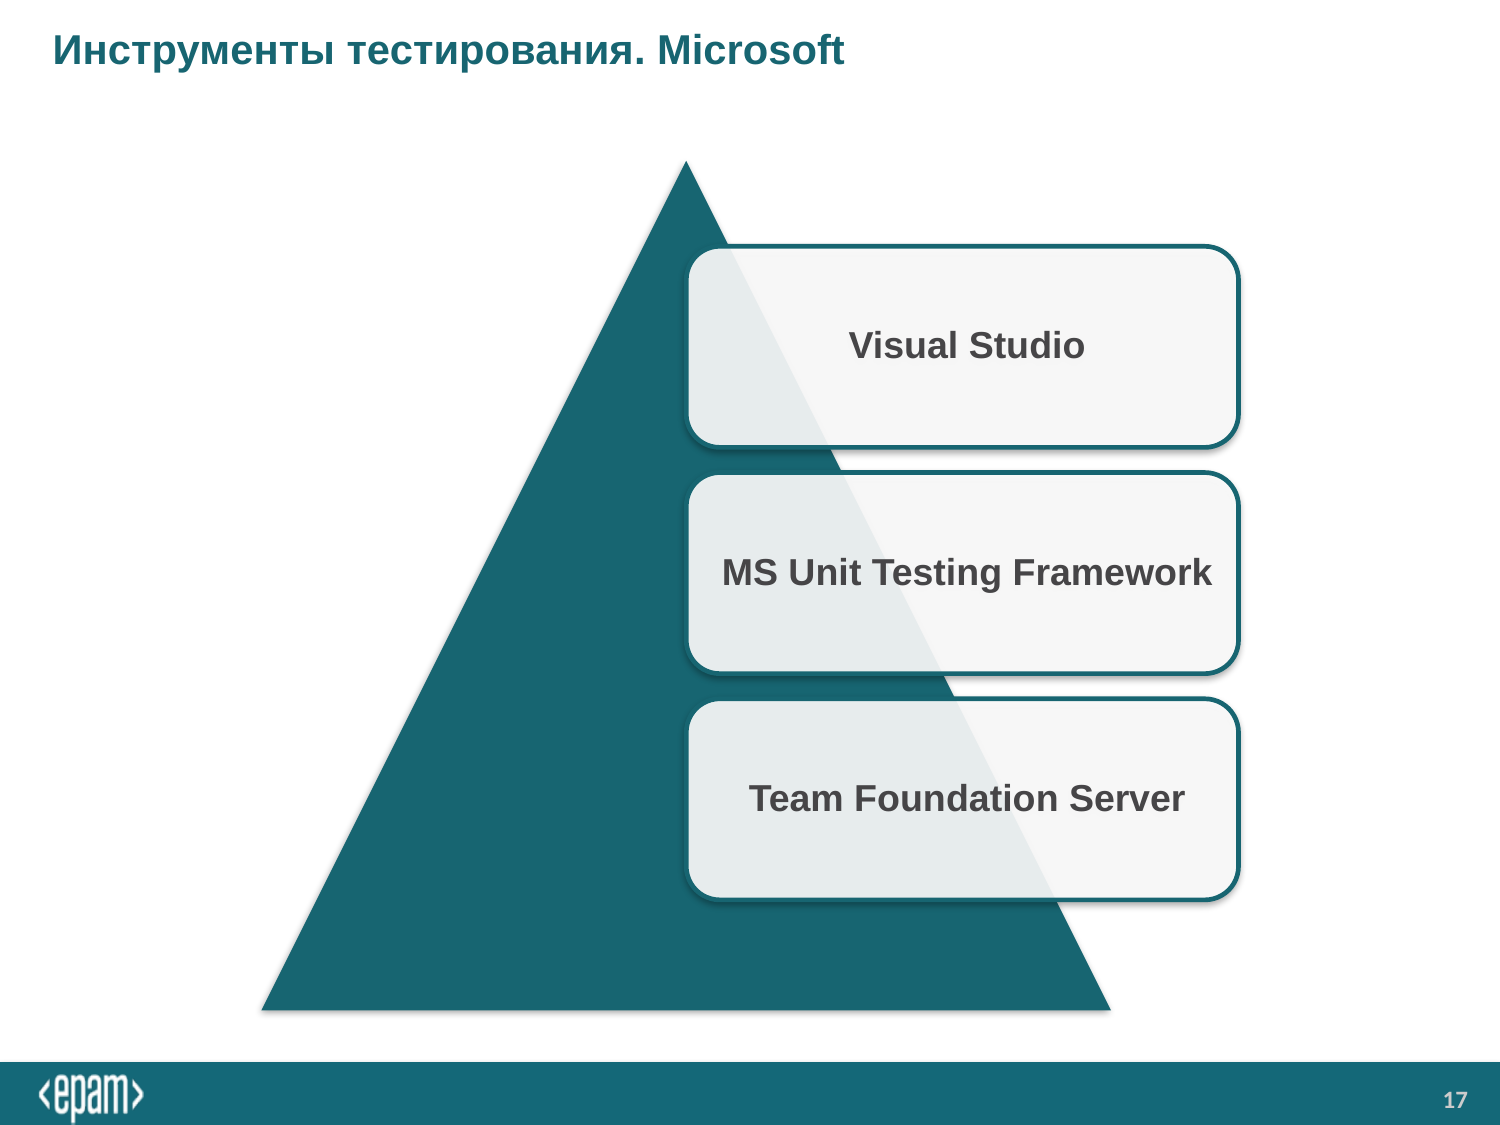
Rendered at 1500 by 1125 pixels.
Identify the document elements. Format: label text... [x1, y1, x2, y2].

picture [38, 1074, 144, 1125]
title Инструменты тестирования. Microsoft [0, 0, 1500, 95]
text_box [56, 160, 1444, 1011]
